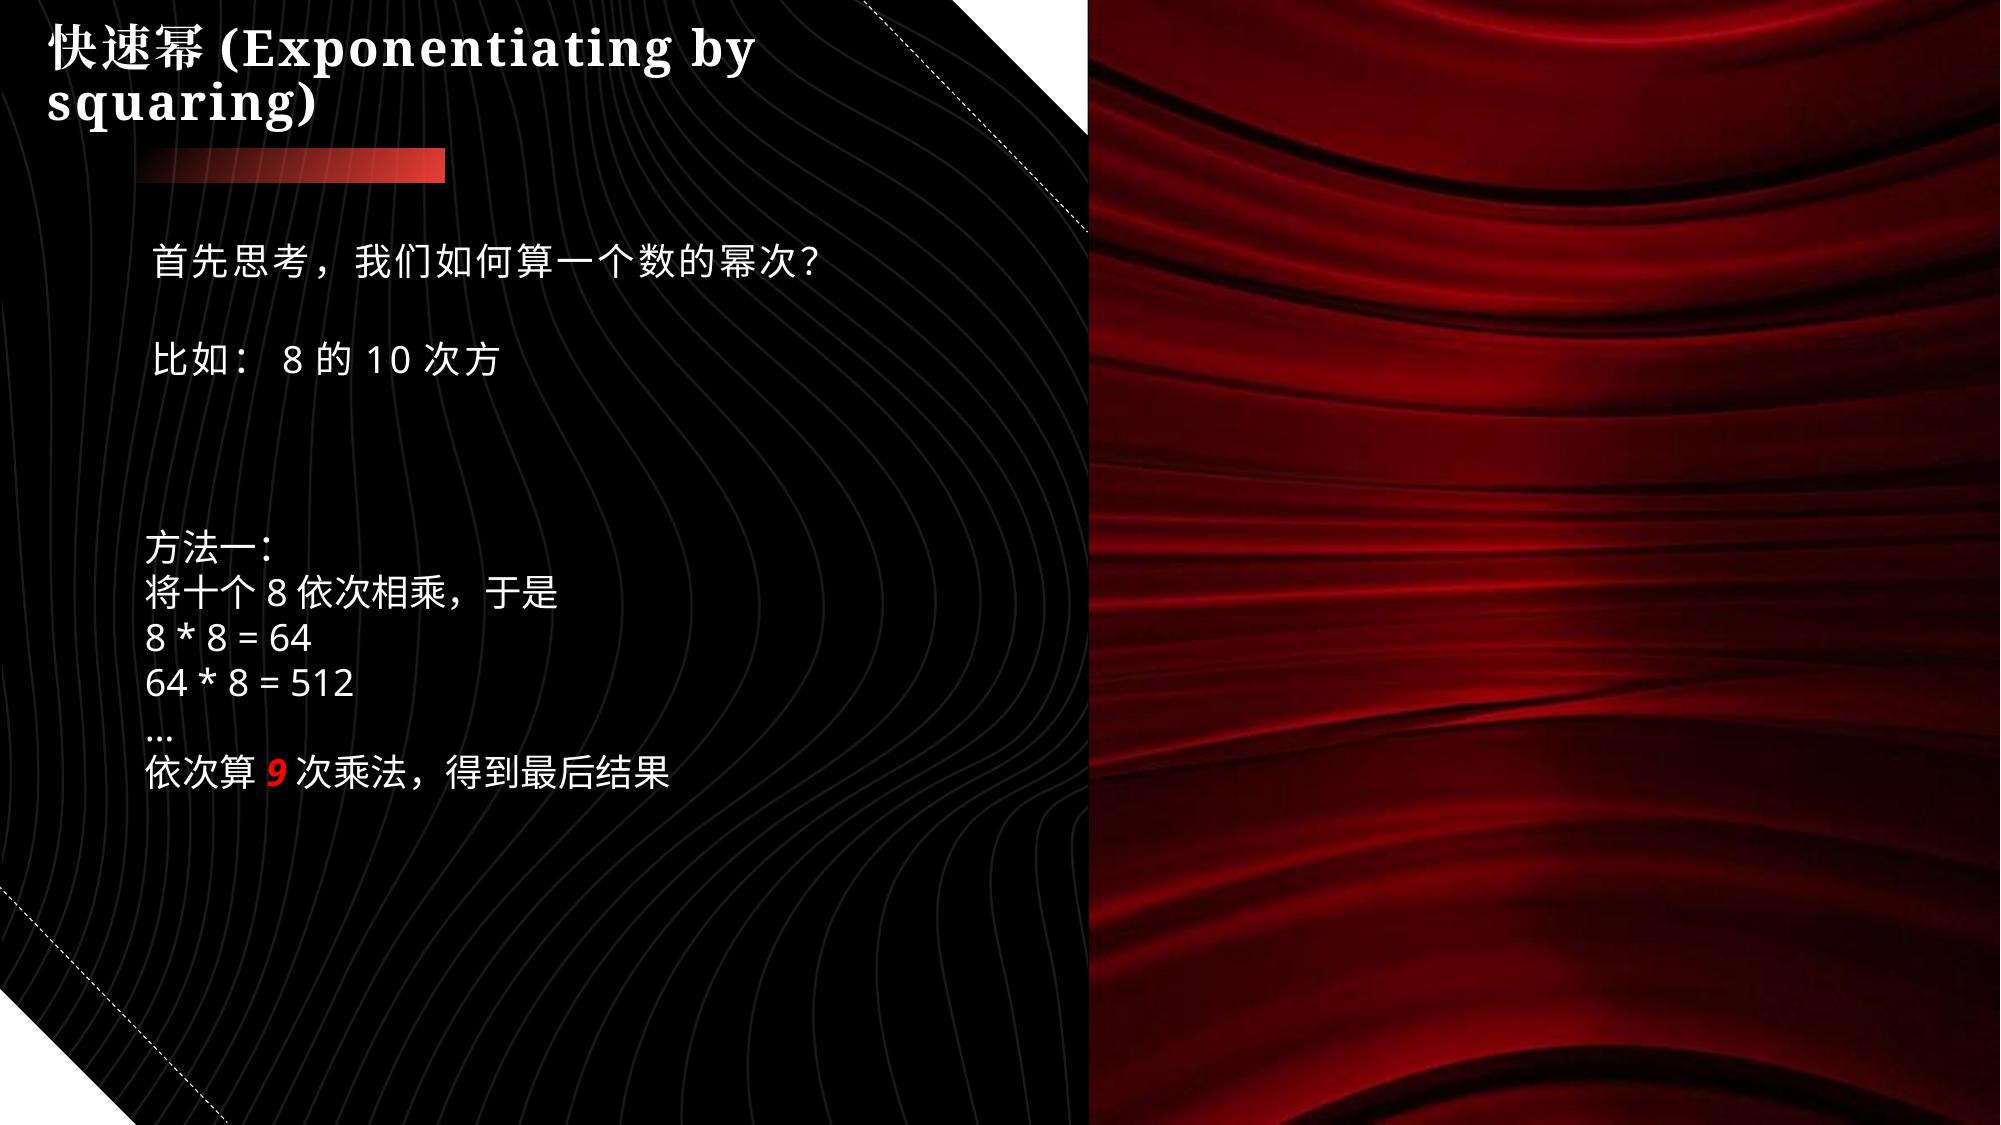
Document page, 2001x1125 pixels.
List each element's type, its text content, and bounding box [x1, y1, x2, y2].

picture [1089, 0, 2000, 1125]
title 快速幂(Exponentiating by squaring) [32, 29, 1012, 126]
list 首先思考，我们如何算一个数的幂次？ 比如：8的10次方 [136, 207, 934, 390]
text_box 方法一： 将十个8依次相乘，于是 8 * 8 = 64 64 * 8 = 512 … 依次算9次乘法，得到最后结果 [129, 516, 686, 802]
